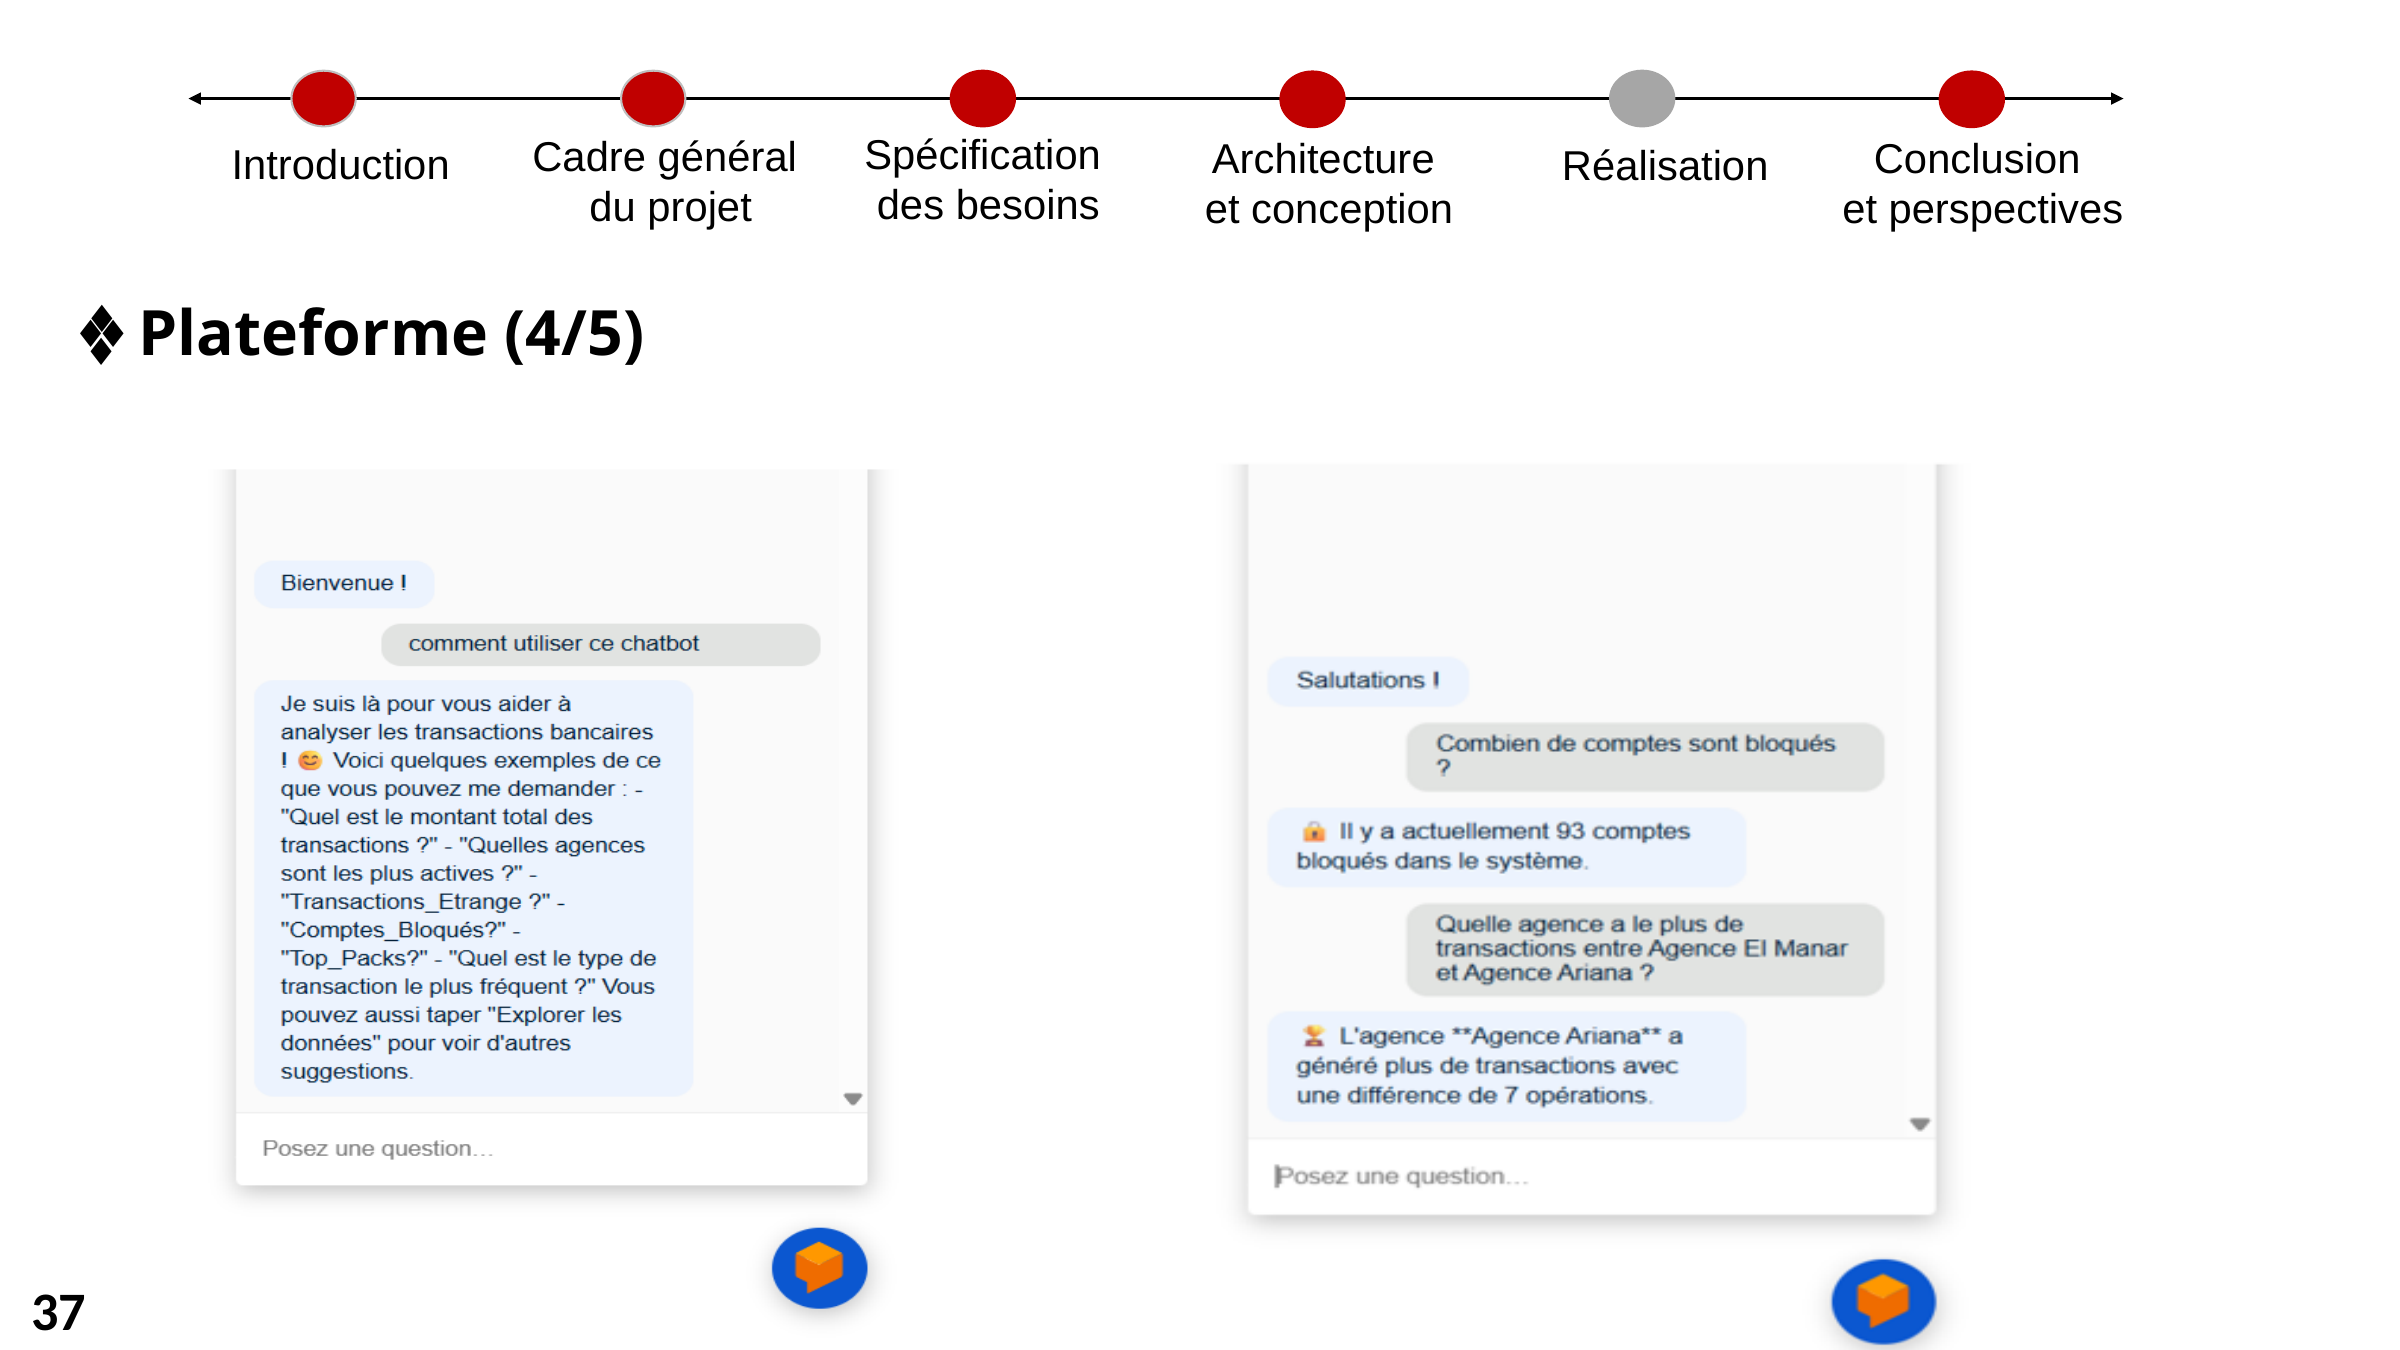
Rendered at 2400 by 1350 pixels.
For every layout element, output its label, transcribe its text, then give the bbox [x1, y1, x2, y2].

picture [150, 439, 951, 1350]
picture [1166, 399, 2044, 1350]
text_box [291, 70, 2004, 120]
text_box Plateforme (4/5) [124, 293, 926, 377]
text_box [59, 287, 143, 371]
text_box 37 [16, 1269, 124, 1349]
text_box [216, 120, 2151, 242]
